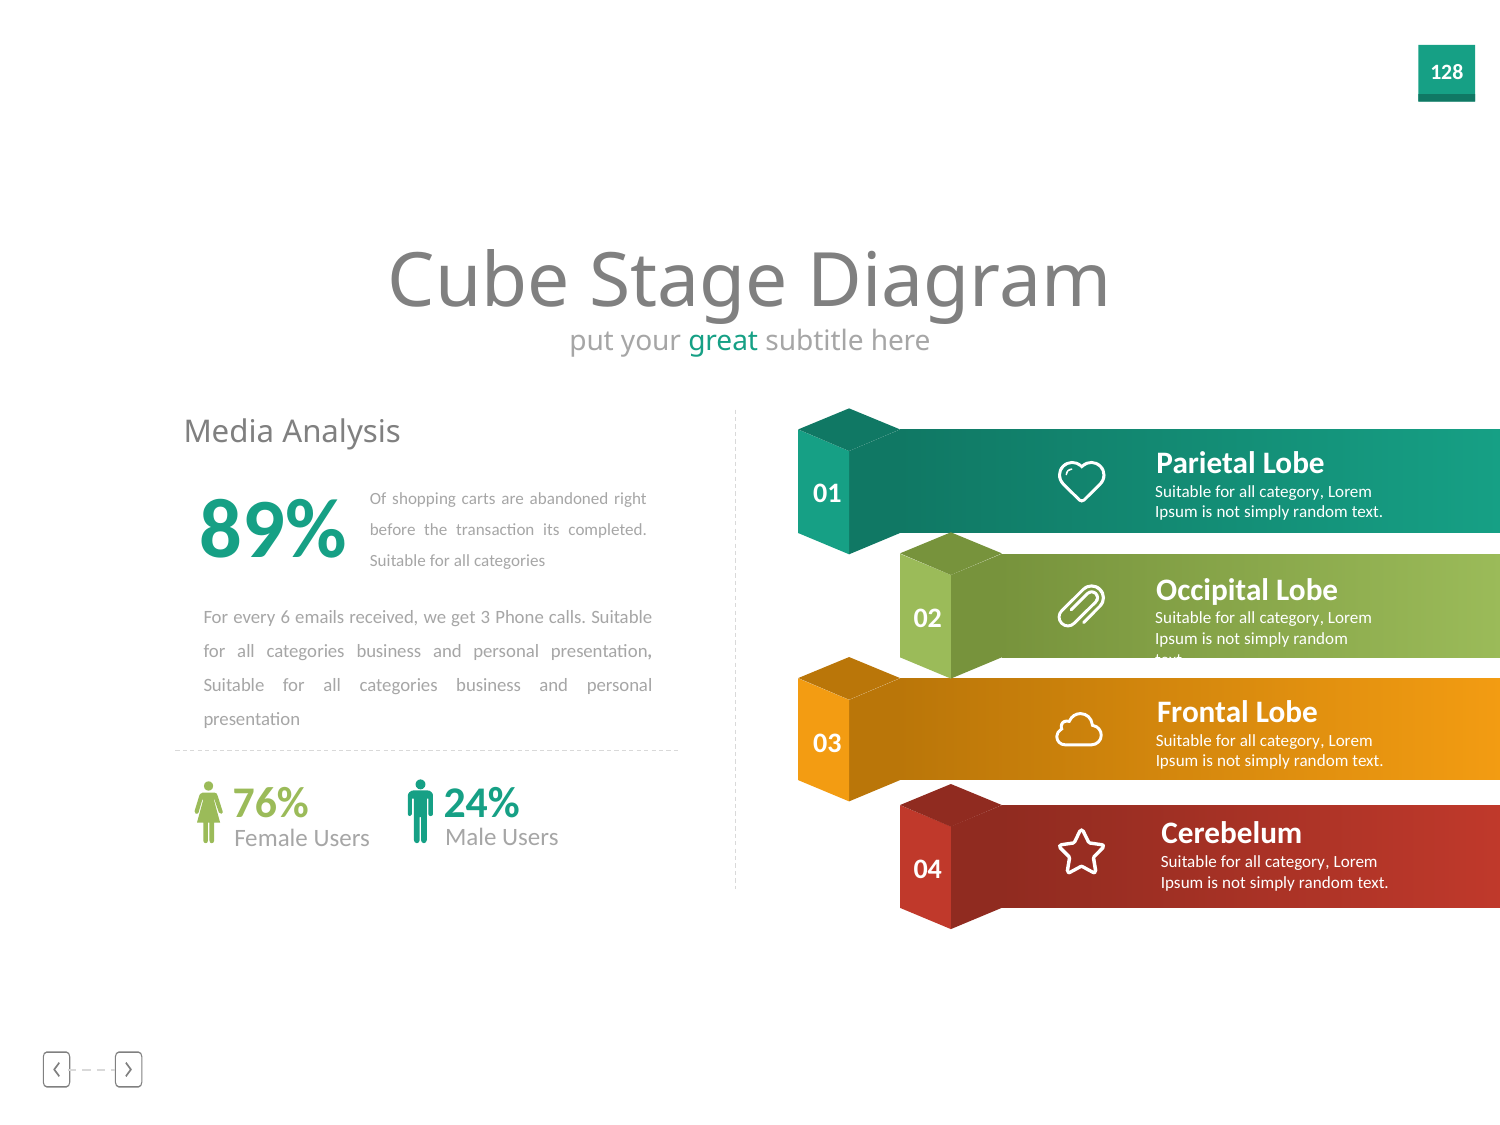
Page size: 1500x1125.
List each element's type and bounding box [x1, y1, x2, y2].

text_box [194, 768, 392, 867]
text_box [407, 768, 603, 866]
text_box [797, 408, 1500, 930]
text_box [373, 224, 1127, 364]
text_box [168, 403, 417, 456]
text_box [184, 465, 663, 582]
text_box [188, 586, 667, 736]
